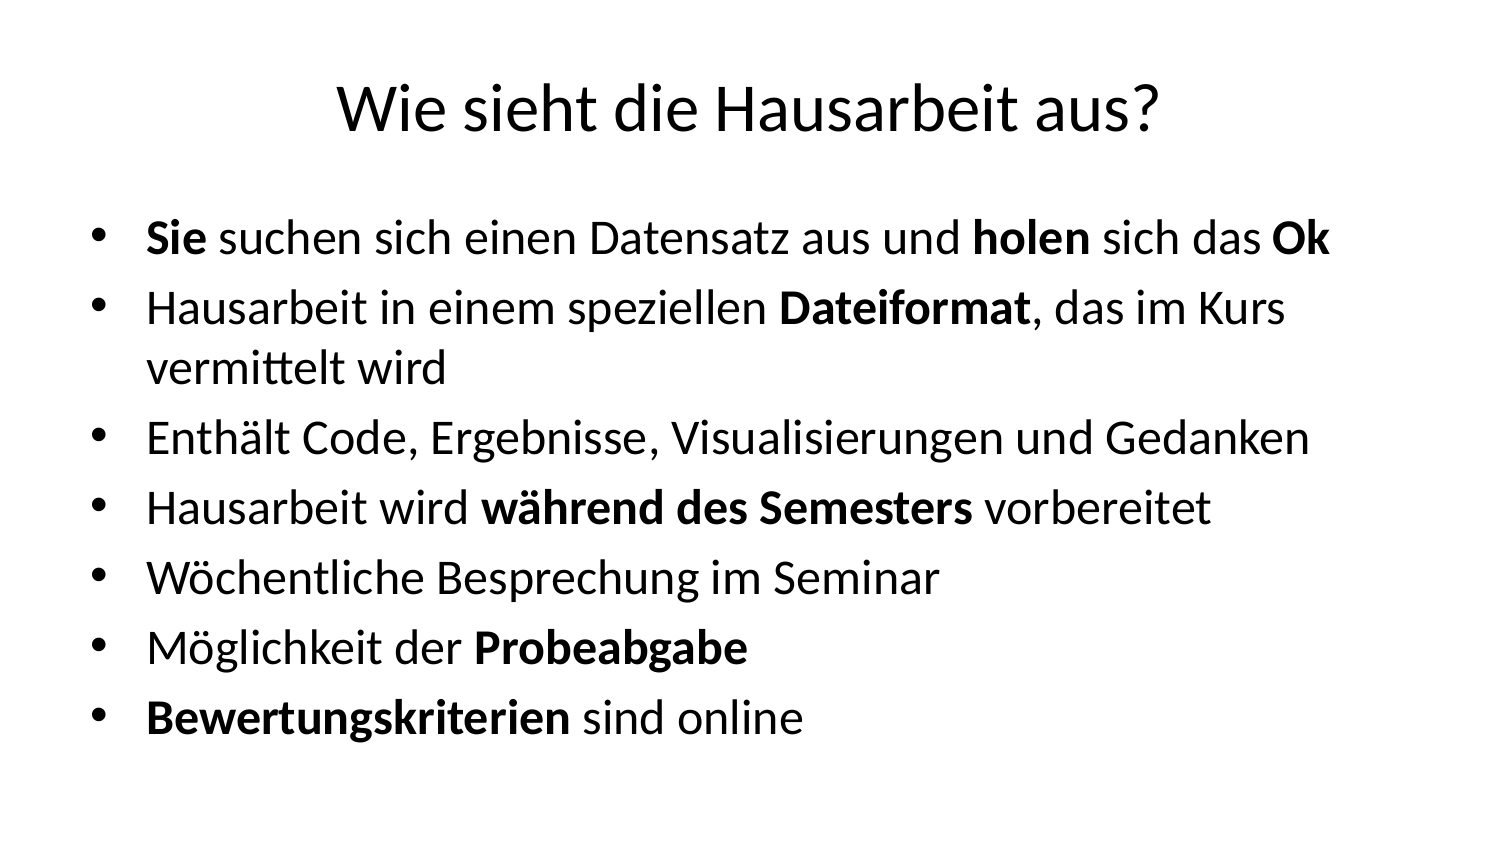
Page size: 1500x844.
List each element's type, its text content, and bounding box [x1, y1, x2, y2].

title Wie sieht die Hausarbeit aus? [75, 33, 1425, 175]
list Sie suchen sich einen Datensatz aus und holen sich das Ok Hausarbeit in einem speziellen Dateiformat, das im Kurs vermittelt wird Enthält Code, Ergebnisse, Visualisierungen und Gedanken Hausarbeit wird während des Semesters vorbereitet Wöchentliche Besprechung im Seminar Möglichkeit der Probeabgabe Bewertungskriterien sind online [75, 196, 1425, 754]
